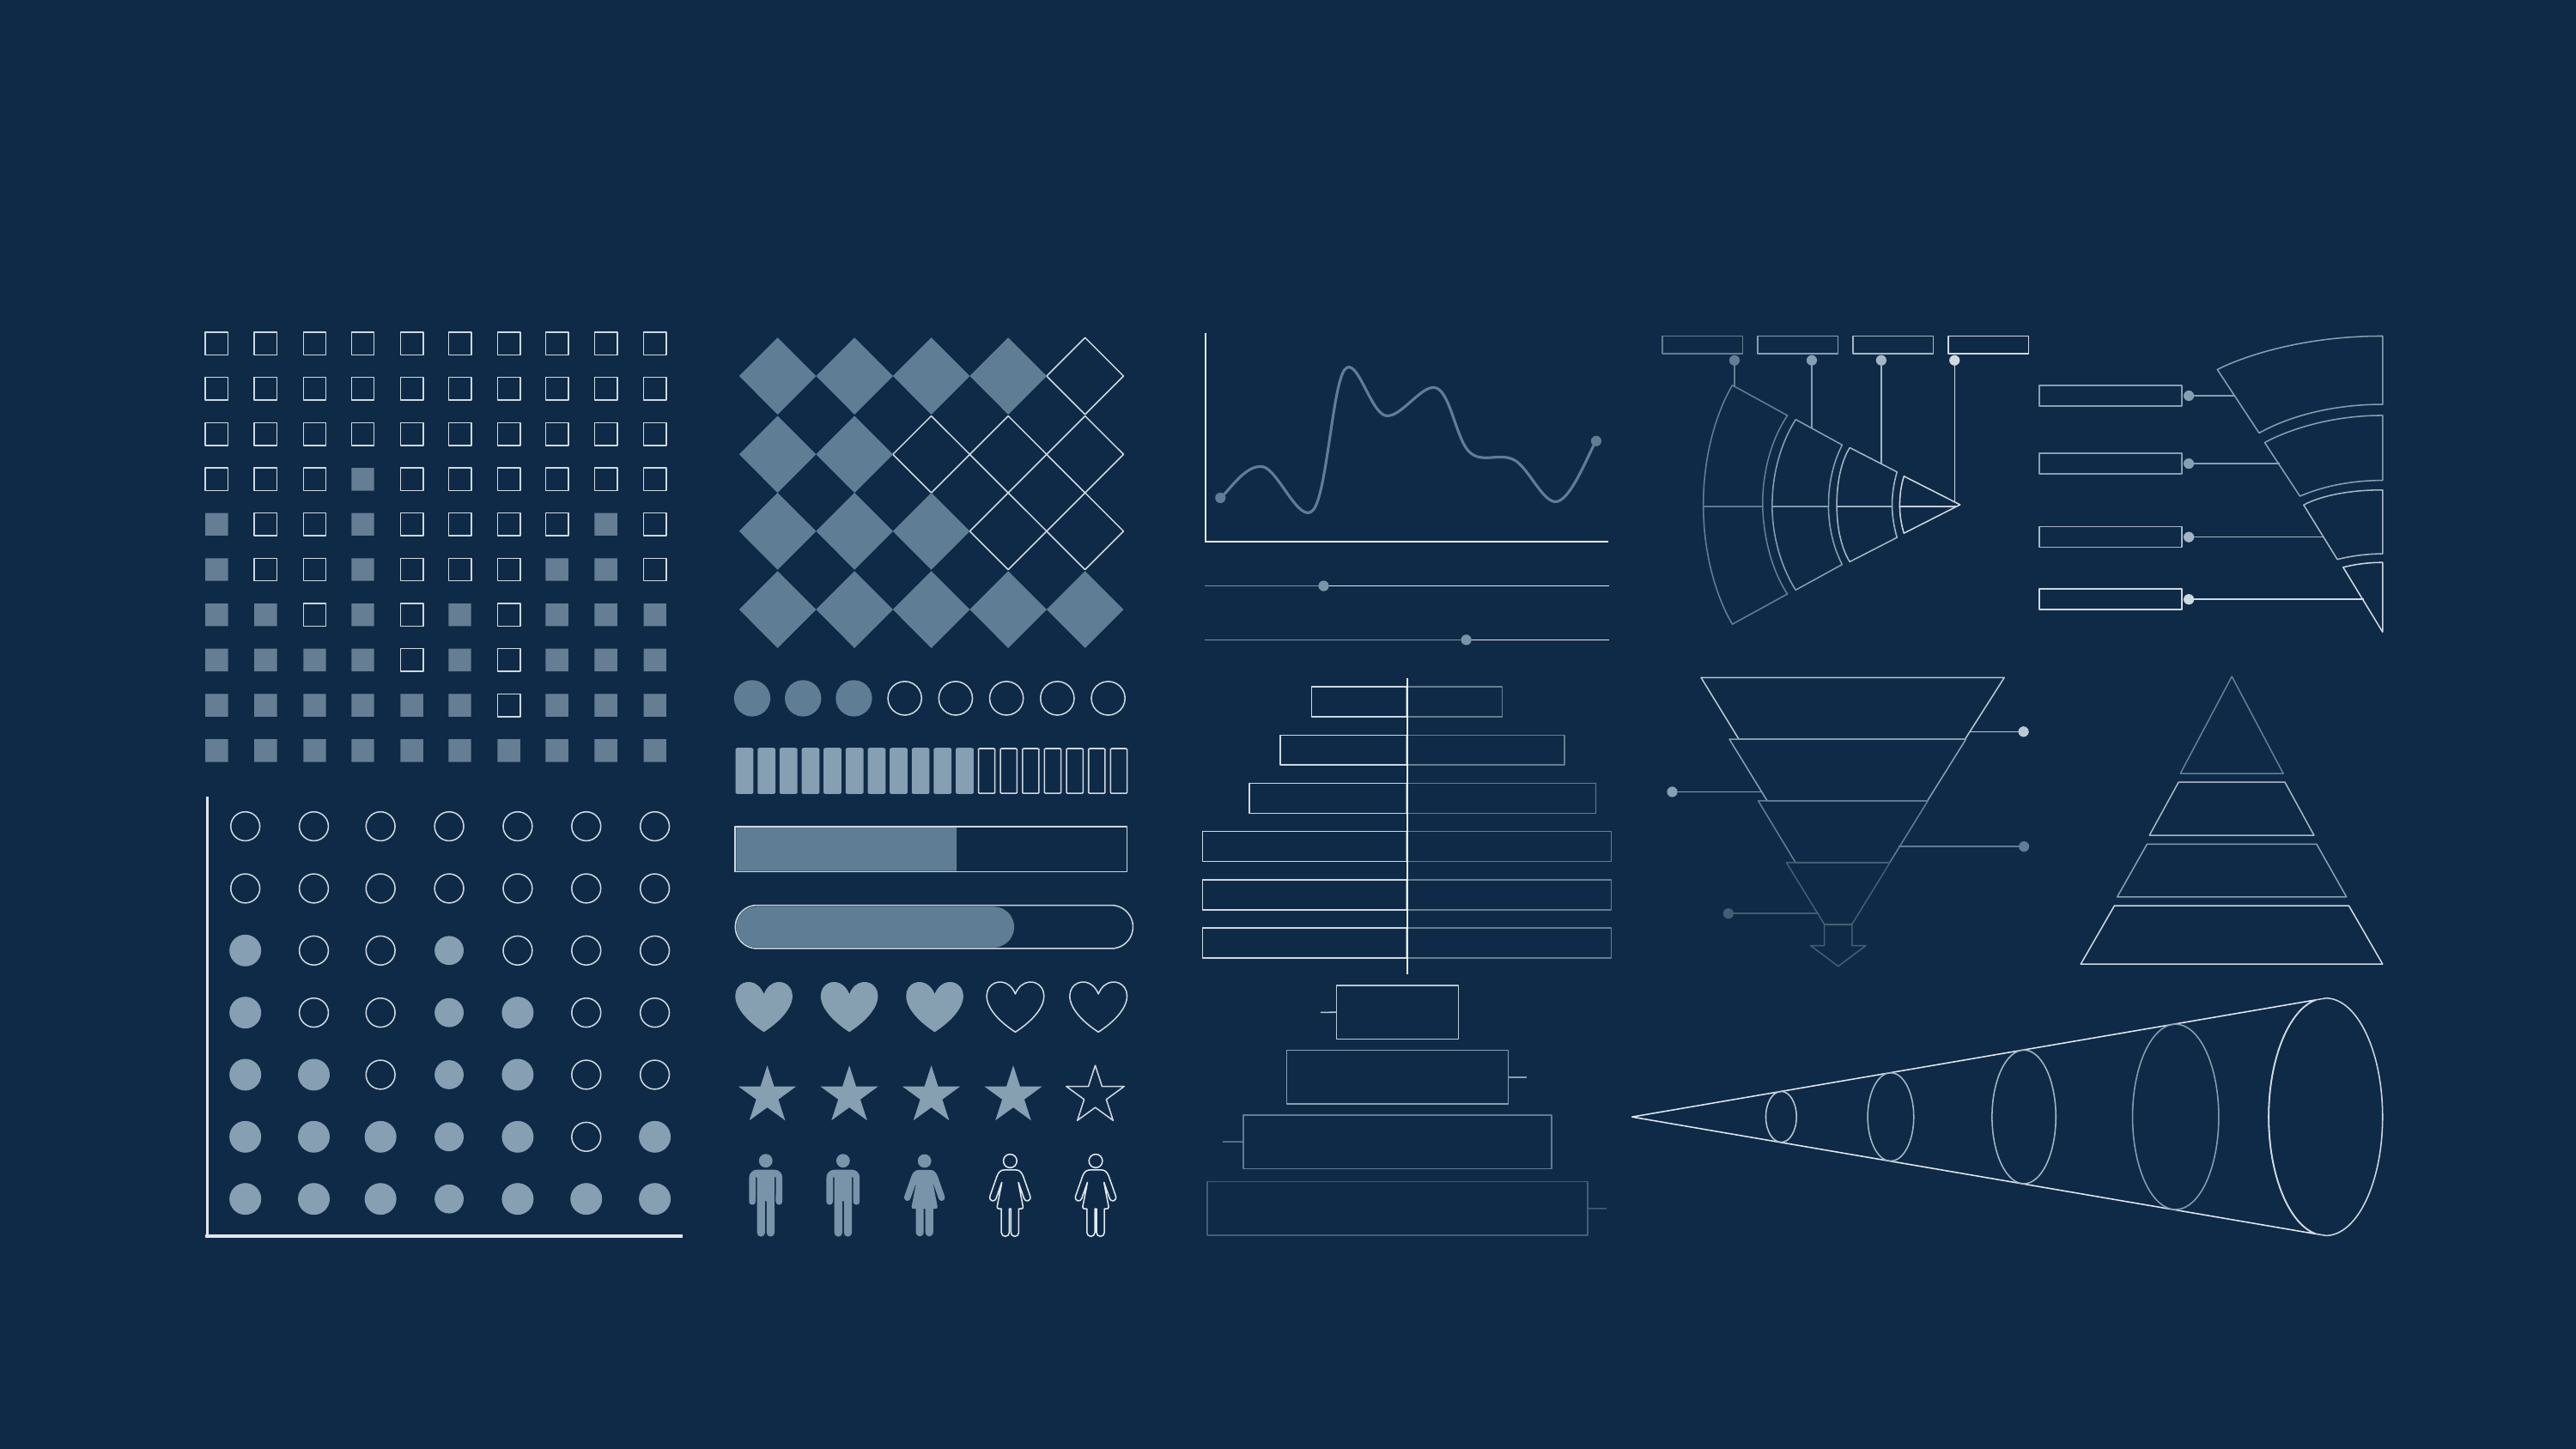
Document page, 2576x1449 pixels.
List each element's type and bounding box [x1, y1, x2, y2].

text_box [1202, 677, 1612, 974]
text_box [735, 980, 1127, 1033]
text_box [735, 681, 1126, 716]
text_box [1205, 332, 1609, 543]
text_box [1672, 677, 2025, 967]
text_box [1206, 985, 1607, 1236]
text_box [748, 1153, 1117, 1237]
text_box [738, 1064, 1125, 1121]
text_box [1631, 997, 2384, 1236]
text_box [1205, 585, 1609, 640]
text_box [734, 826, 1127, 872]
text_box [1662, 336, 2029, 625]
text_box [2038, 336, 2384, 633]
text_box [735, 905, 1133, 949]
text_box [736, 748, 1127, 794]
text_box [204, 331, 667, 762]
text_box [204, 796, 683, 1237]
text_box [738, 337, 1124, 649]
text_box [2080, 676, 2384, 965]
